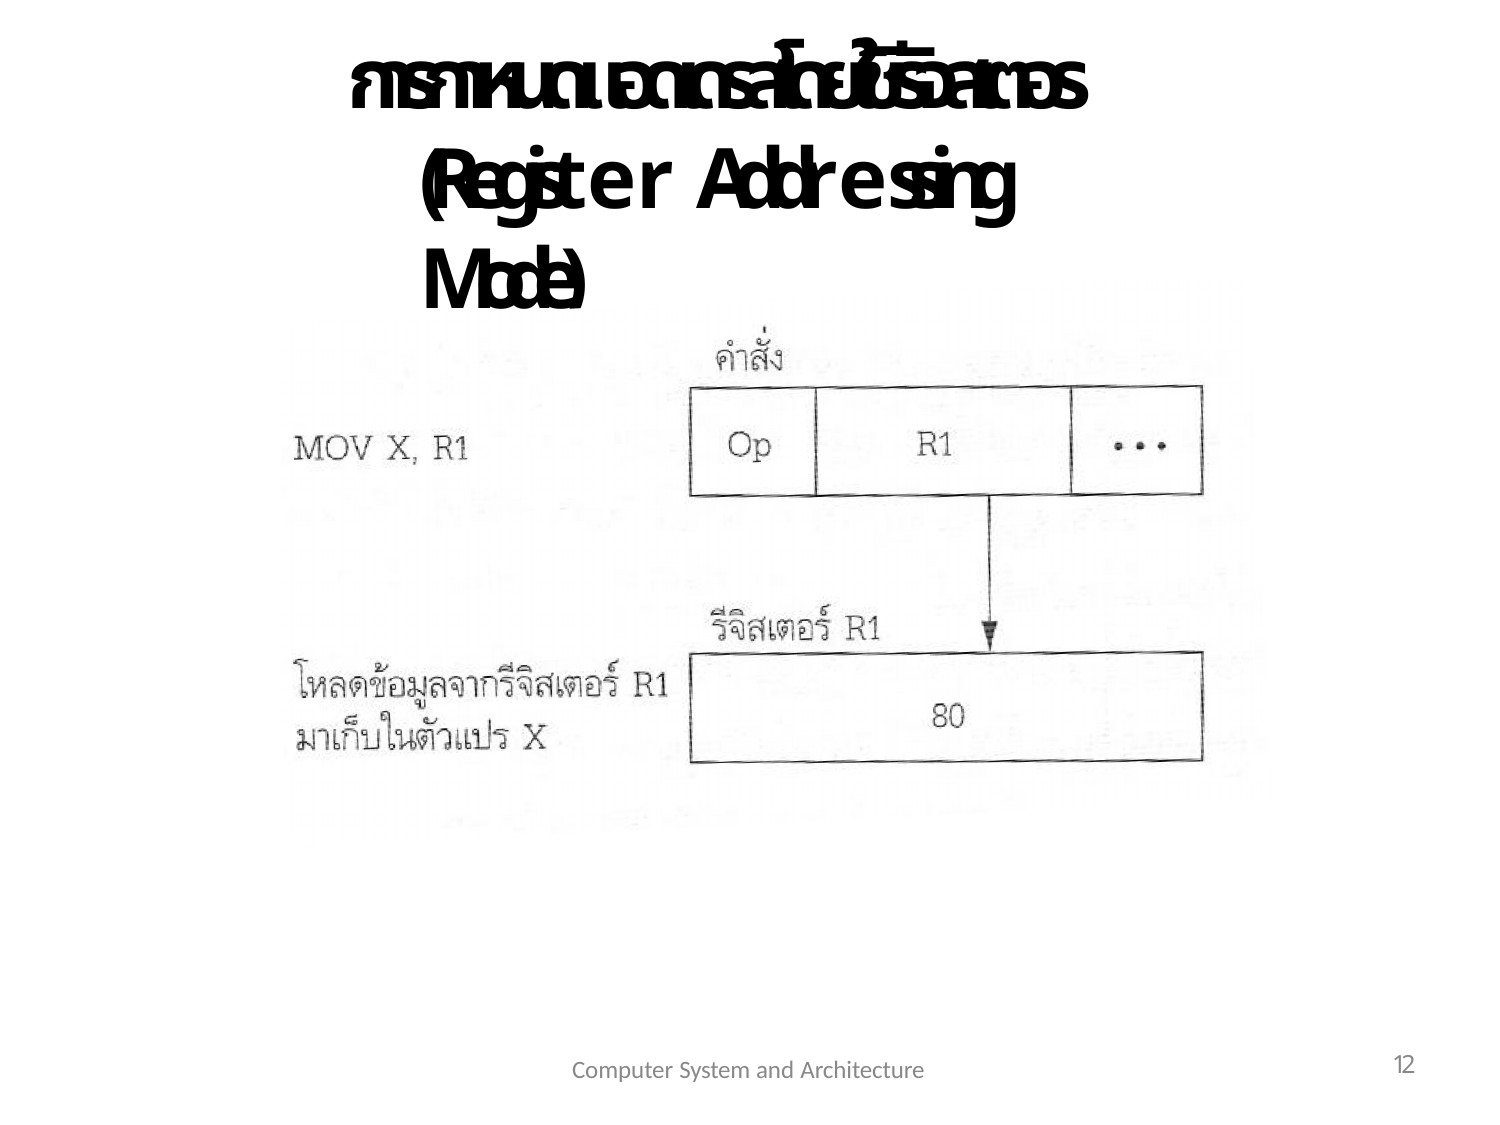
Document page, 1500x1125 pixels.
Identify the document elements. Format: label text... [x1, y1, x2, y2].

title การกาหนดแอดเดรสโดยใช้รีจิสเตอร (Register Addressing Mode) [345, 22, 1152, 276]
picture [280, 278, 1272, 847]
footer Computer System and Architecture [570, 1057, 930, 1125]
slide_number 10 [1385, 1053, 1417, 1125]
